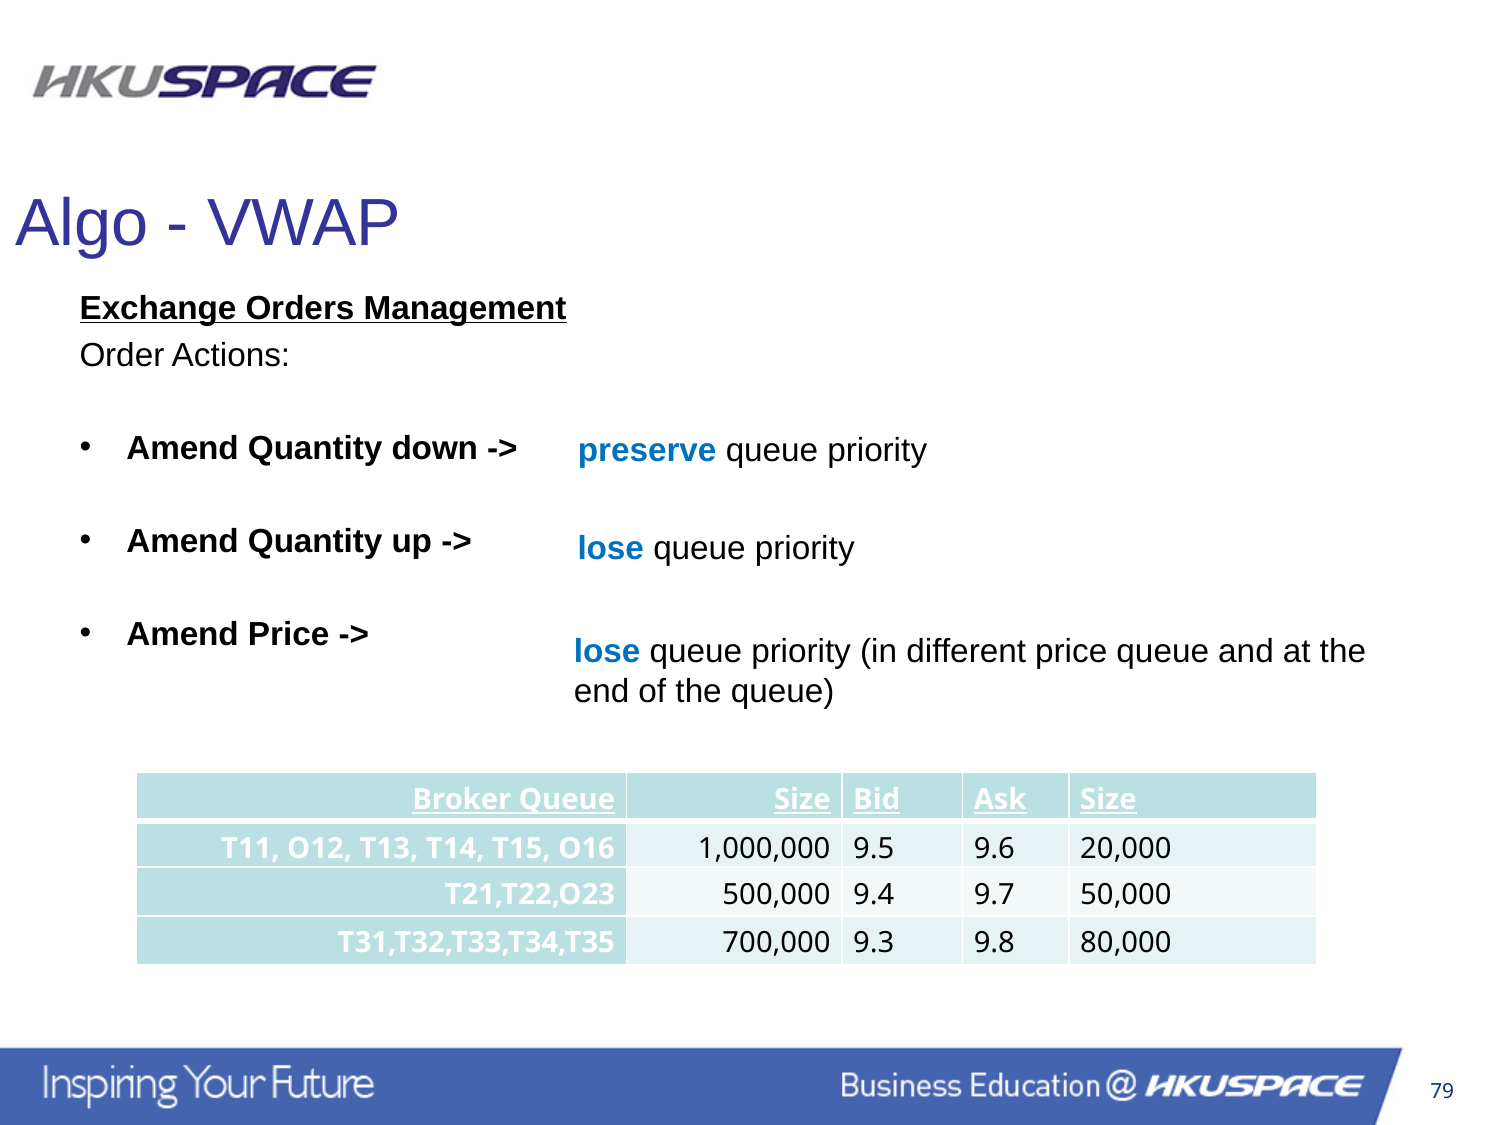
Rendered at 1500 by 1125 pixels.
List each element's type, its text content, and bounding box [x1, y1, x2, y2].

table_cell 9.8 [963, 917, 1068, 964]
table_header Bid [843, 773, 962, 818]
table_header Broker Queue [137, 773, 626, 818]
table_cell 9.7 [963, 868, 1068, 915]
table_cell 50,000 [1070, 868, 1316, 915]
table_cell T21,T22,O23 [137, 868, 626, 915]
table_cell 1,000,000 [627, 824, 841, 866]
text_box preserve queue priority [563, 420, 943, 476]
table_cell 500,000 [627, 868, 841, 915]
table_cell 9.5 [843, 824, 962, 866]
table_cell T11, O12, T13, T14, T15, O16 [137, 824, 626, 866]
table_cell 9.6 [963, 824, 1068, 866]
picture [0, 0, 1500, 1125]
table_cell 9.3 [843, 917, 962, 964]
text_box Exchange Orders Management Order Actions: Amend Quantity down -> Amend Quantity up -> Amend Price -> [64, 278, 1483, 705]
text_box lose queue priority (in different price queue and at the end of the queue) [559, 621, 1412, 756]
table_cell 20,000 [1070, 824, 1316, 866]
text_box lose queue priority [562, 518, 871, 574]
table_header Size [1070, 773, 1316, 818]
table_cell 80,000 [1070, 917, 1316, 964]
table_cell 9.4 [843, 868, 962, 915]
title Algo - VWAP [0, 101, 1325, 266]
slide_number 79 [1415, 1070, 1499, 1125]
table_cell 700,000 [627, 917, 841, 964]
table_header Size [627, 773, 841, 818]
table_cell T31,T32,T33,T34,T35 [137, 917, 626, 964]
table_header Ask [963, 773, 1068, 818]
